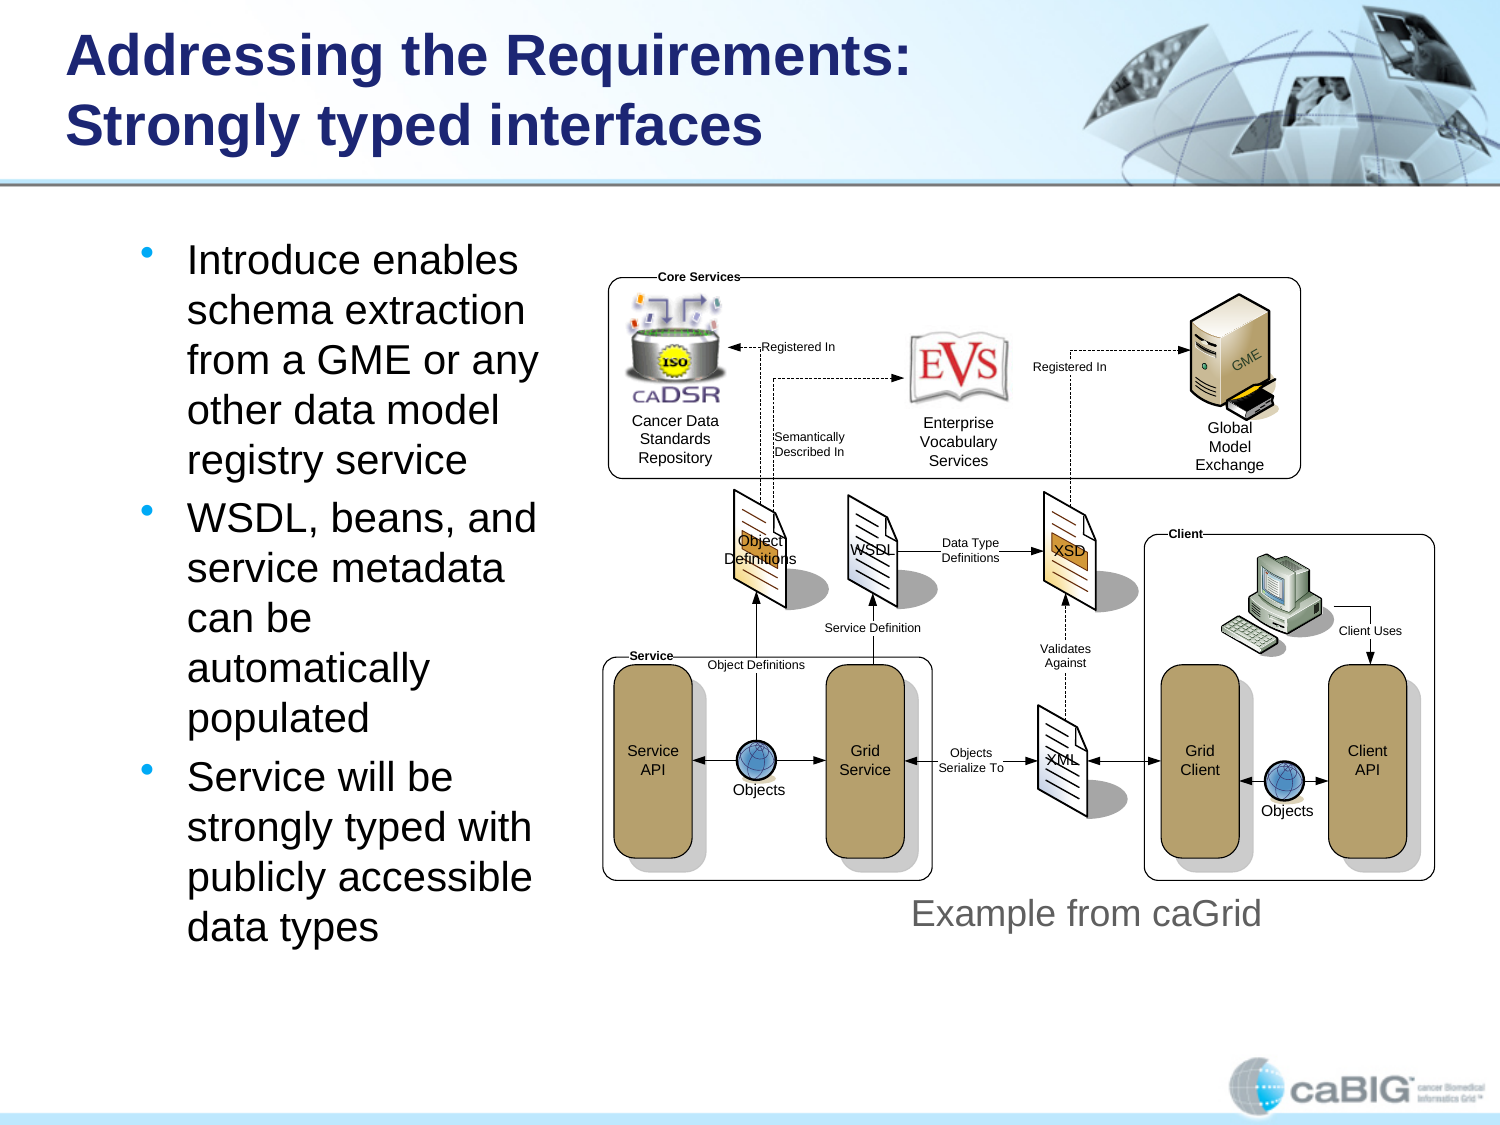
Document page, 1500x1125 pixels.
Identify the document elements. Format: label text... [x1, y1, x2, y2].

title Addressing the Requirements: Strongly typed interfaces [49, 0, 1176, 176]
picture [0, 0, 1500, 1125]
text_box Example from caGrid [896, 892, 1294, 959]
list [599, 262, 1438, 884]
list Introduce enables schema extraction from a GME or any other data model registry service WSDL, beans, and service metadata can be automatically populated Service will be strongly typed with publicly accessible data types [49, 224, 576, 1038]
